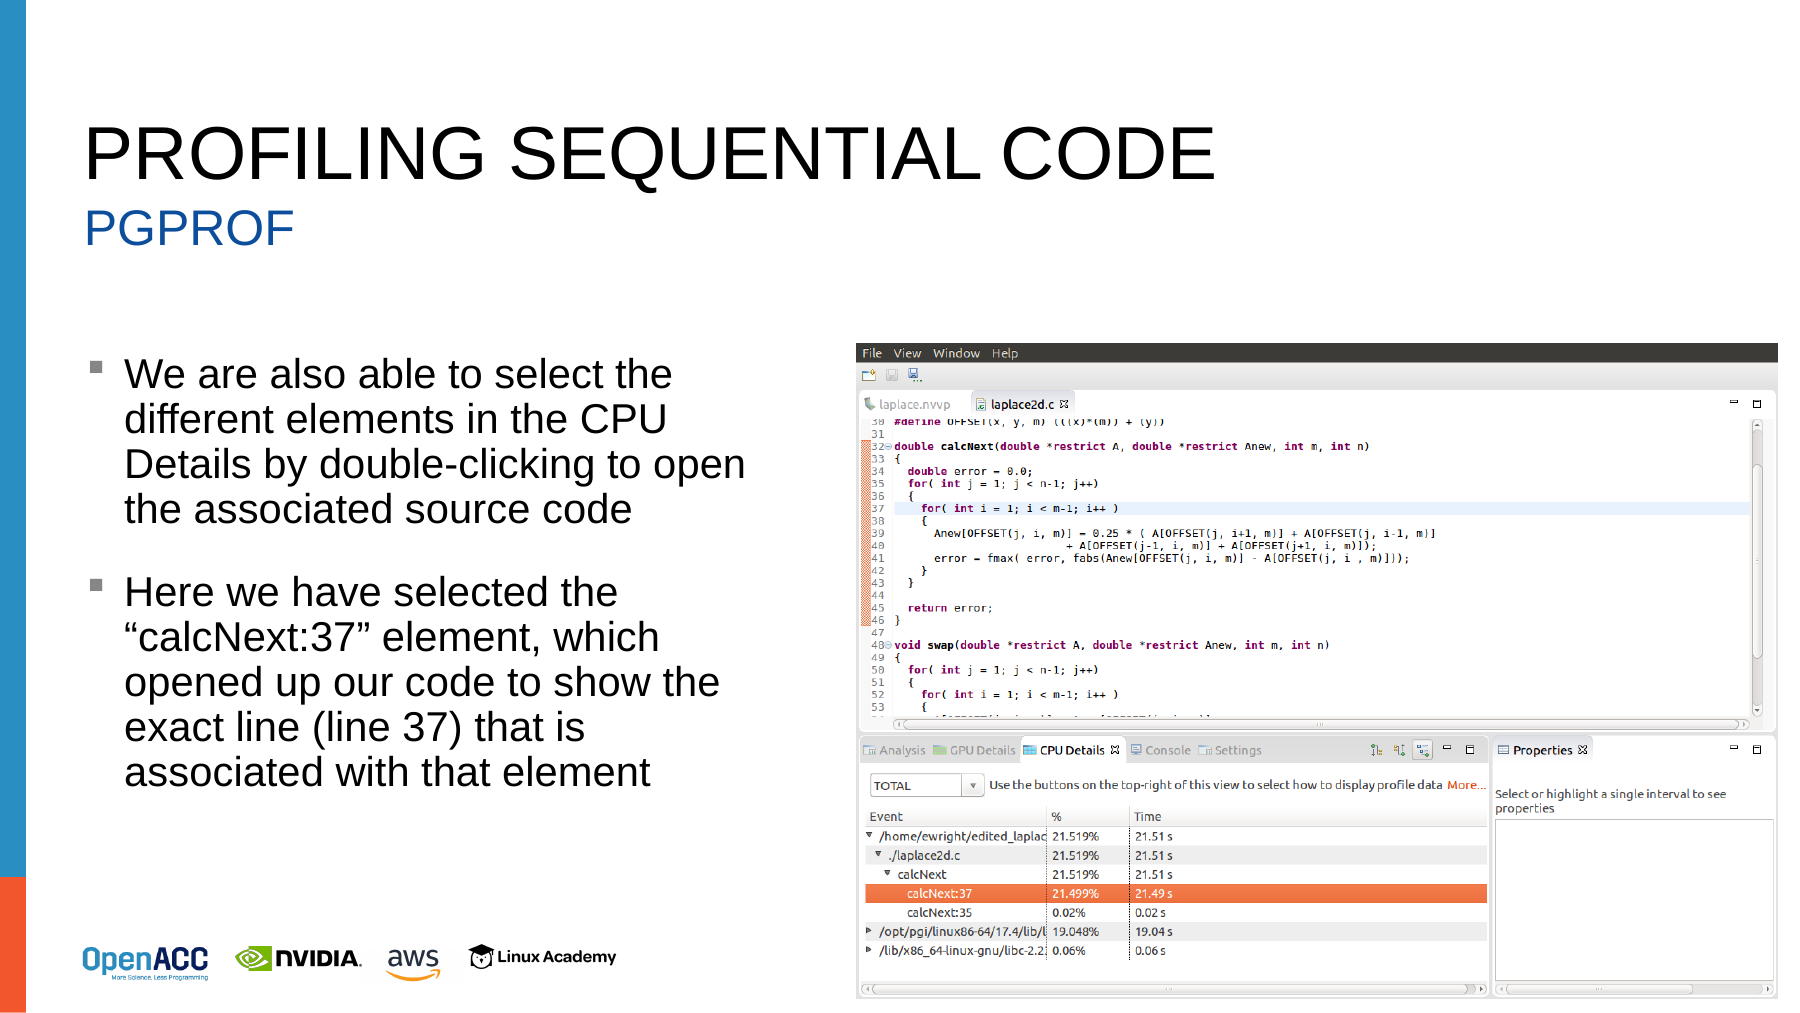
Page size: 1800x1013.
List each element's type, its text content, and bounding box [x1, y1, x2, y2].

picture [856, 343, 1779, 999]
picture [81, 956, 208, 981]
list We are also able to select the different elements in the CPU Details by double-clicking to open the associated source code Here we have selected the “calcNext:37” element, which opened up our code to show the exact line (line 37) that is associated with that element [71, 344, 807, 956]
picture [235, 956, 619, 982]
list PGPROF [68, 194, 1706, 282]
title Profiling sequential code [68, 106, 1706, 194]
